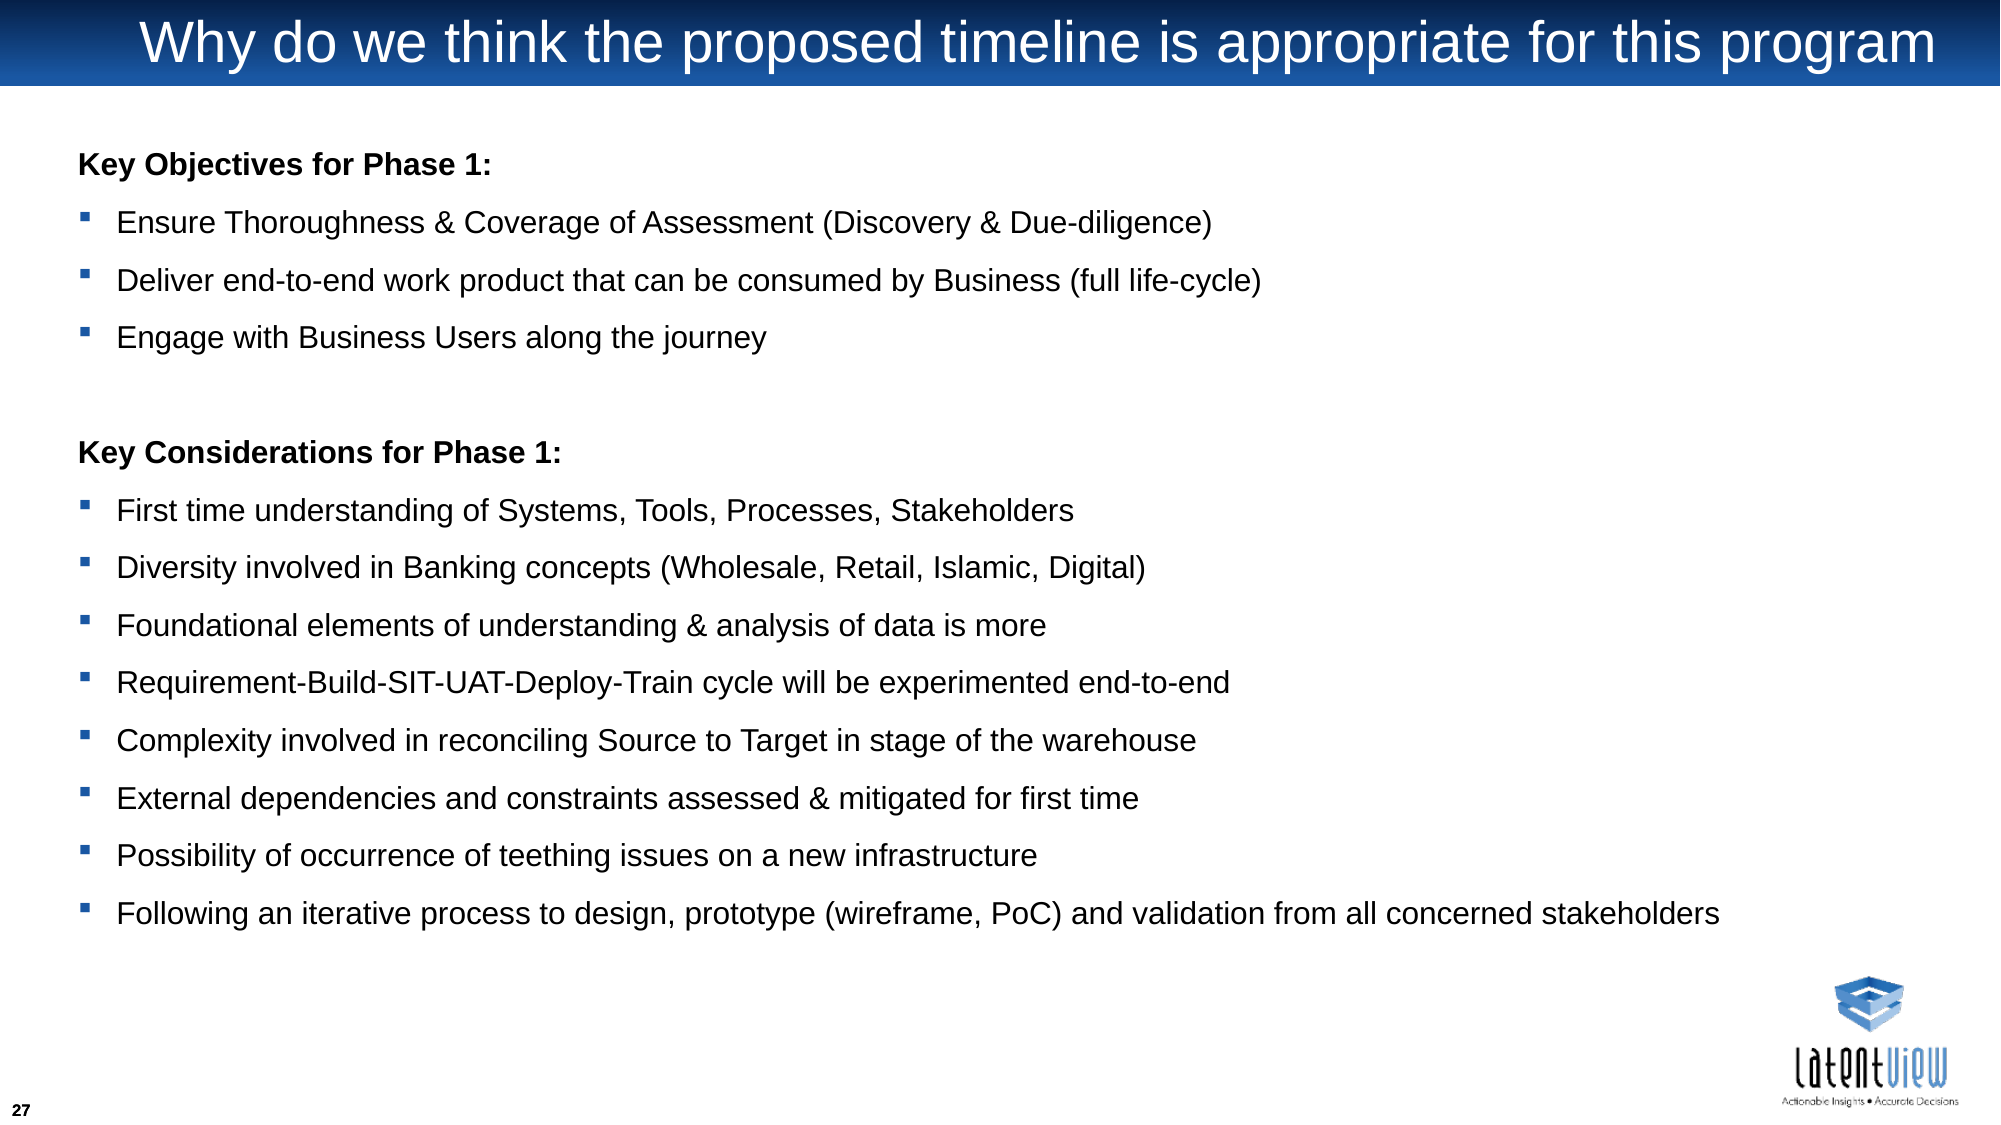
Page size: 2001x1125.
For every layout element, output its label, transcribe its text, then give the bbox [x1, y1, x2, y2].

picture [1754, 959, 1988, 1125]
title Why do we think the proposed timeline is appropriate for this program [88, 9, 1991, 77]
list Key Objectives for Phase 1: Ensure Thoroughness & Coverage of Assessment (Discovery & Due-diligence) Deliver end-to-end work product that can be consumed by Business (full life-cycle) Engage with Business Users along the journey Key Considerations for Phase 1: First time understanding of Systems, Tools, Processes, Stakeholders Diversity involved in Banking concepts (Wholesale, Retail, Islamic, Digital) Foundational elements of understanding & analysis of data is more Requirement-Build-SIT-UAT-Deploy-Train cycle will be experimented end-to-end Complexity involved in reconciling Source to Target in stage of the warehouse External dependencies and constraints assessed & mitigated for first time Possibility of occurrence of teething issues on a new infrastructure Following an iterative process to design, prototype (wireframe, PoC) and validation from all concerned stakeholders [62, 136, 1800, 940]
